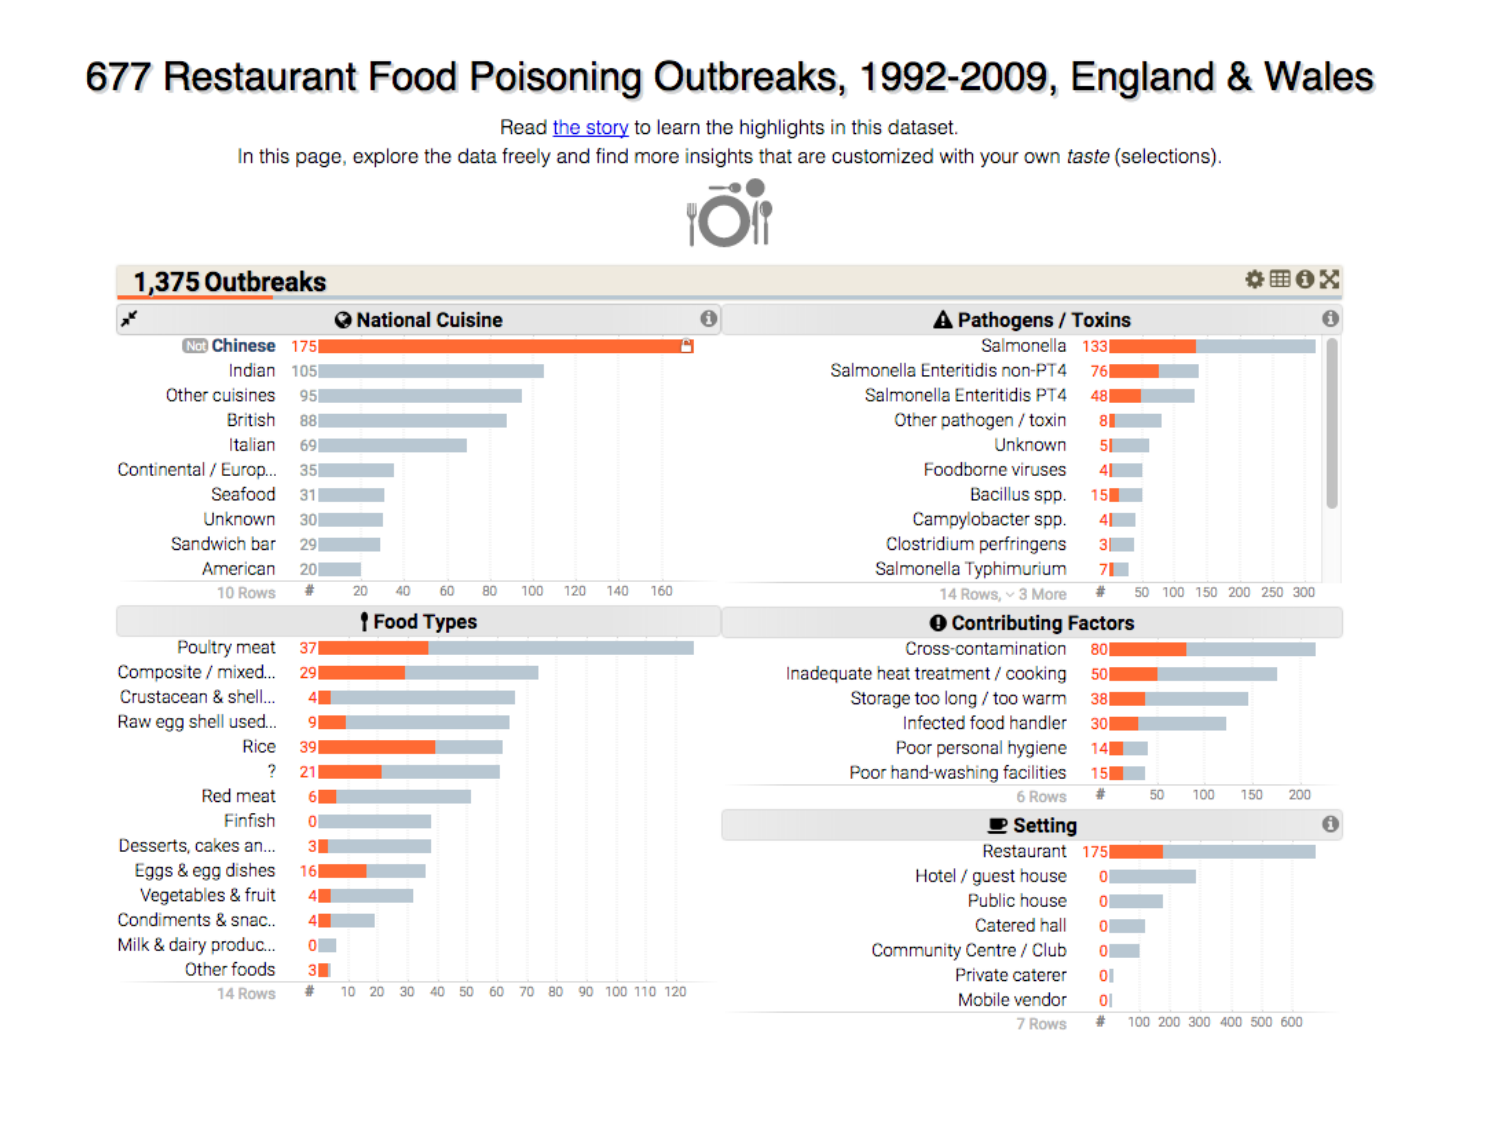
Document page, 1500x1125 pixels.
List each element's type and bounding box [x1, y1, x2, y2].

picture [74, 49, 1386, 1053]
